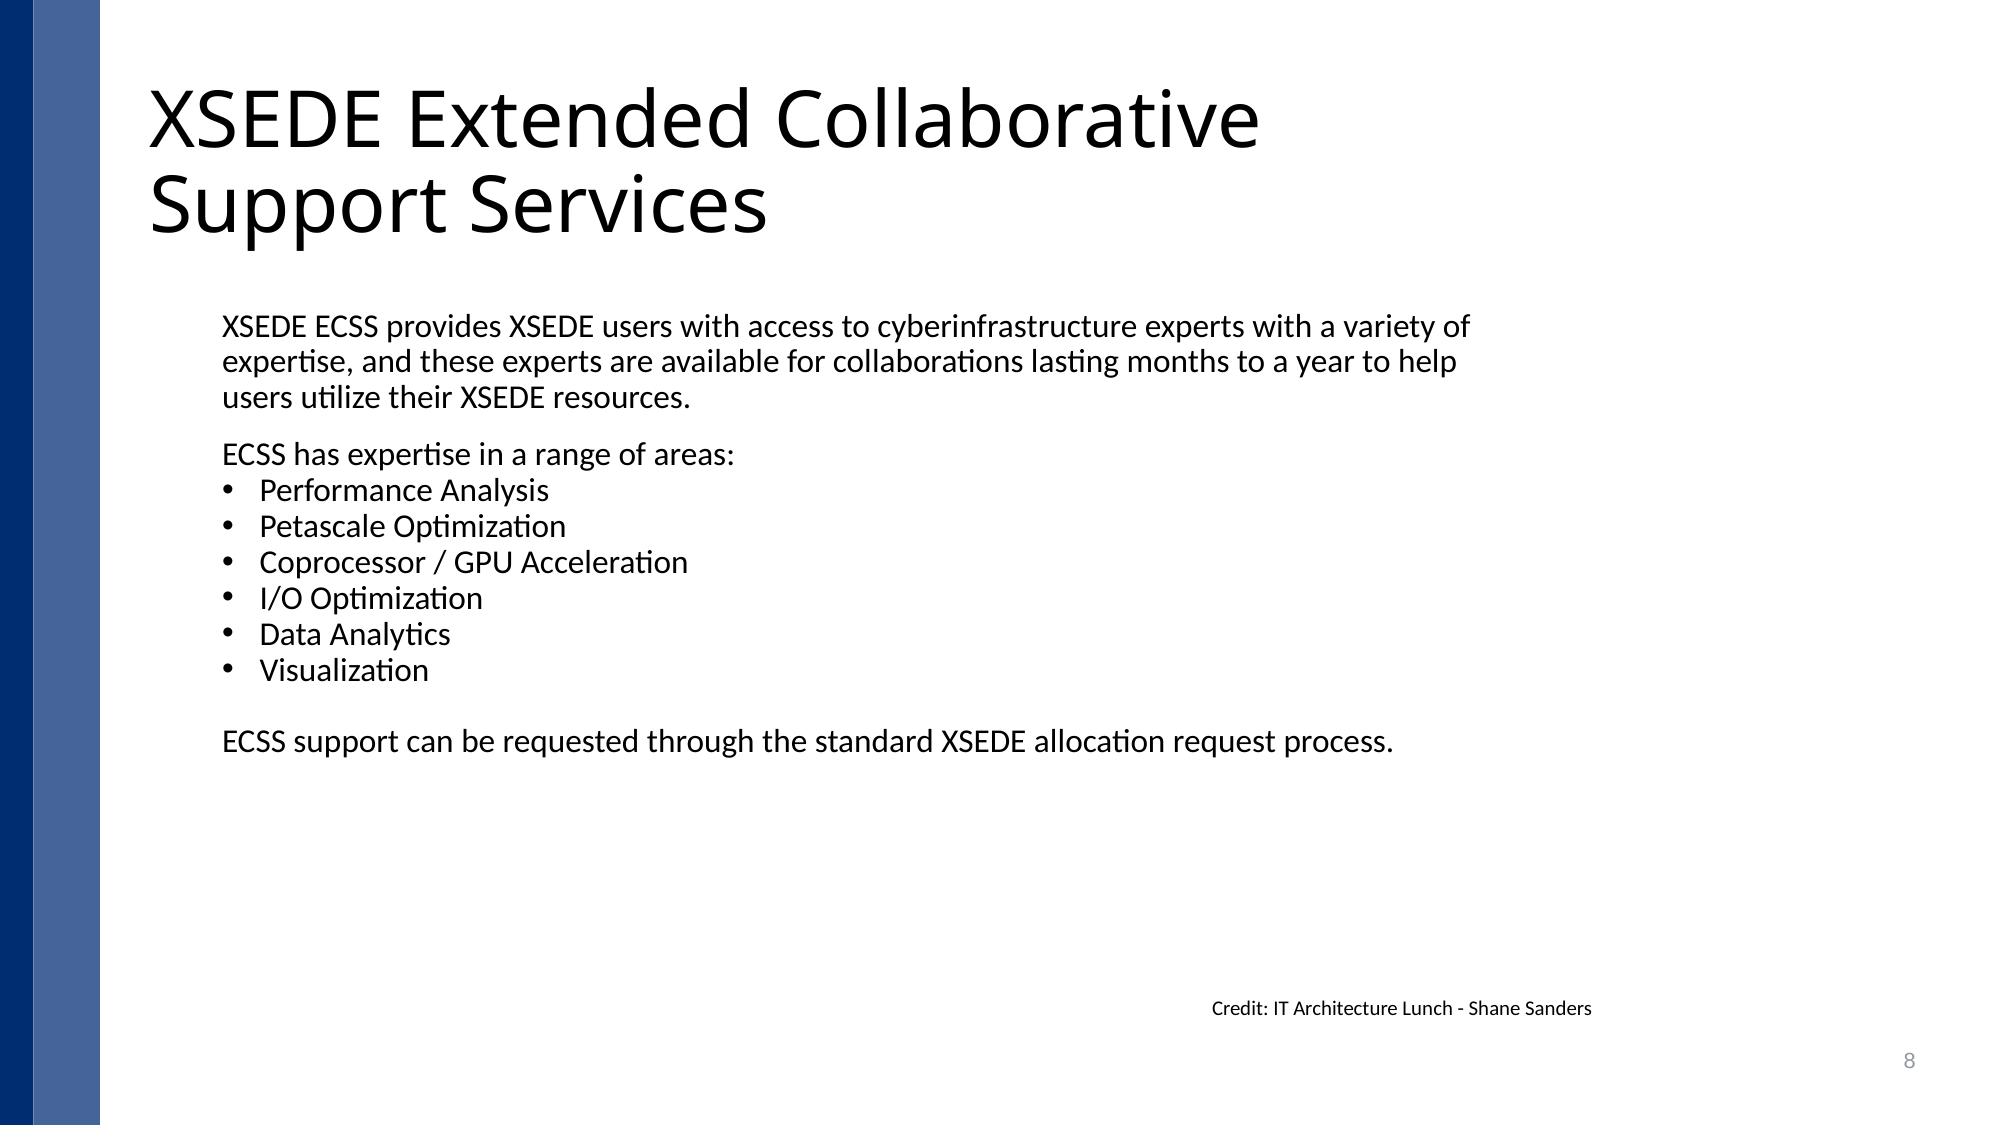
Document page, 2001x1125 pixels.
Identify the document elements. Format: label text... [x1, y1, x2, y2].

text_box Credit: IT Architecture Lunch - Shane Sanders [1197, 987, 1607, 1072]
slide_number 8 [1463, 1030, 1931, 1091]
title XSEDE Extended Collaborative Support Services [134, 70, 1429, 258]
list XSEDE ECSS provides XSEDE users with access to cyberinfrastructure experts with a variety of expertise, and these experts are available for collaborations lasting months to a year to help users utilize their XSEDE resources. ECSS has expertise in a range of areas: Performance Analysis Petascale Optimization Coprocessor / GPU Acceleration I/O Optimization Data Analytics Visualization ECSS support can be requested through the standard XSEDE allocation request process. [206, 300, 1501, 989]
